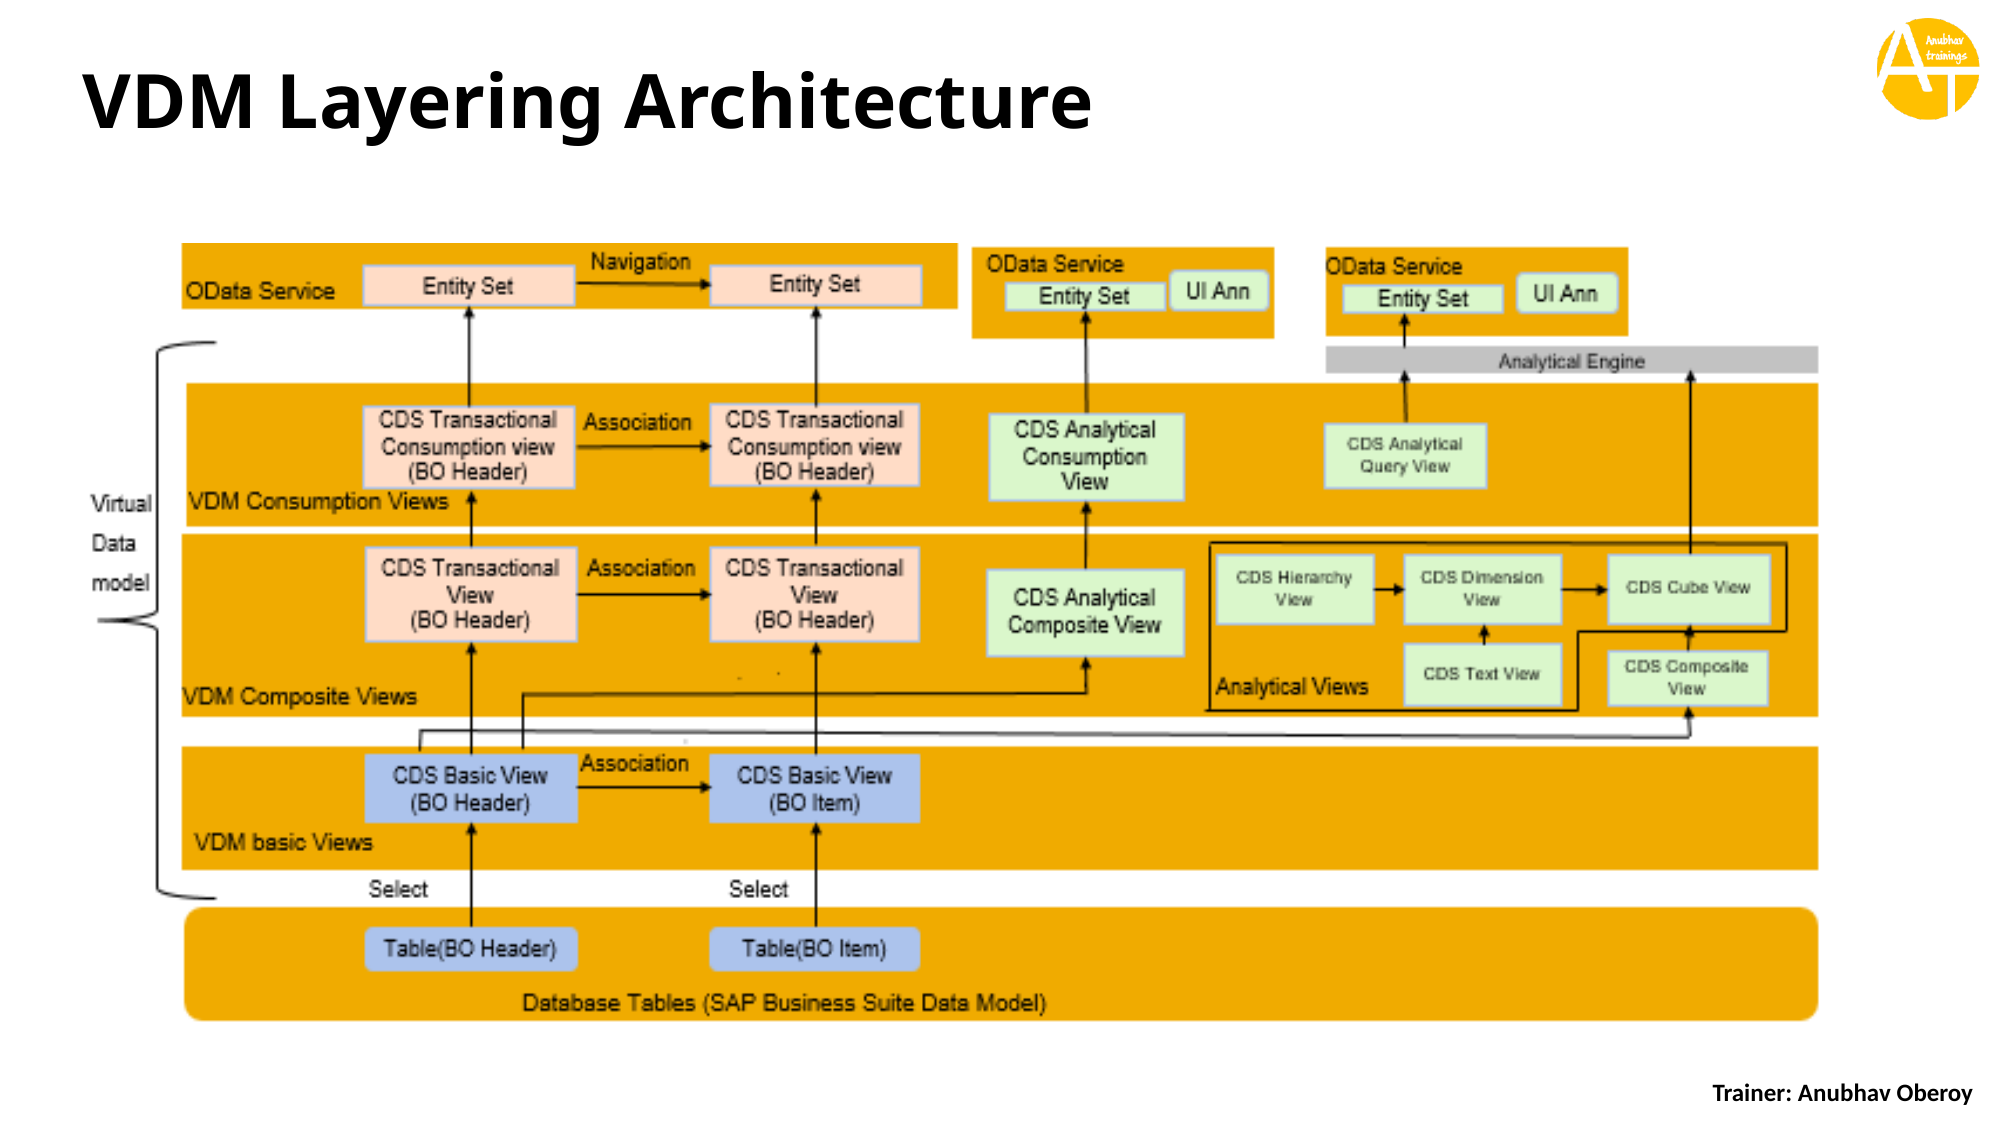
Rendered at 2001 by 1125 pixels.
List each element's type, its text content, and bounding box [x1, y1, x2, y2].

footer Trainer: Anubhav Oberoy [1660, 1074, 2000, 1108]
text_box [42, 30, 1866, 148]
picture [1866, 11, 1985, 128]
text_box VDM Layering Architecture [67, 55, 1921, 173]
picture [77, 243, 1901, 1071]
